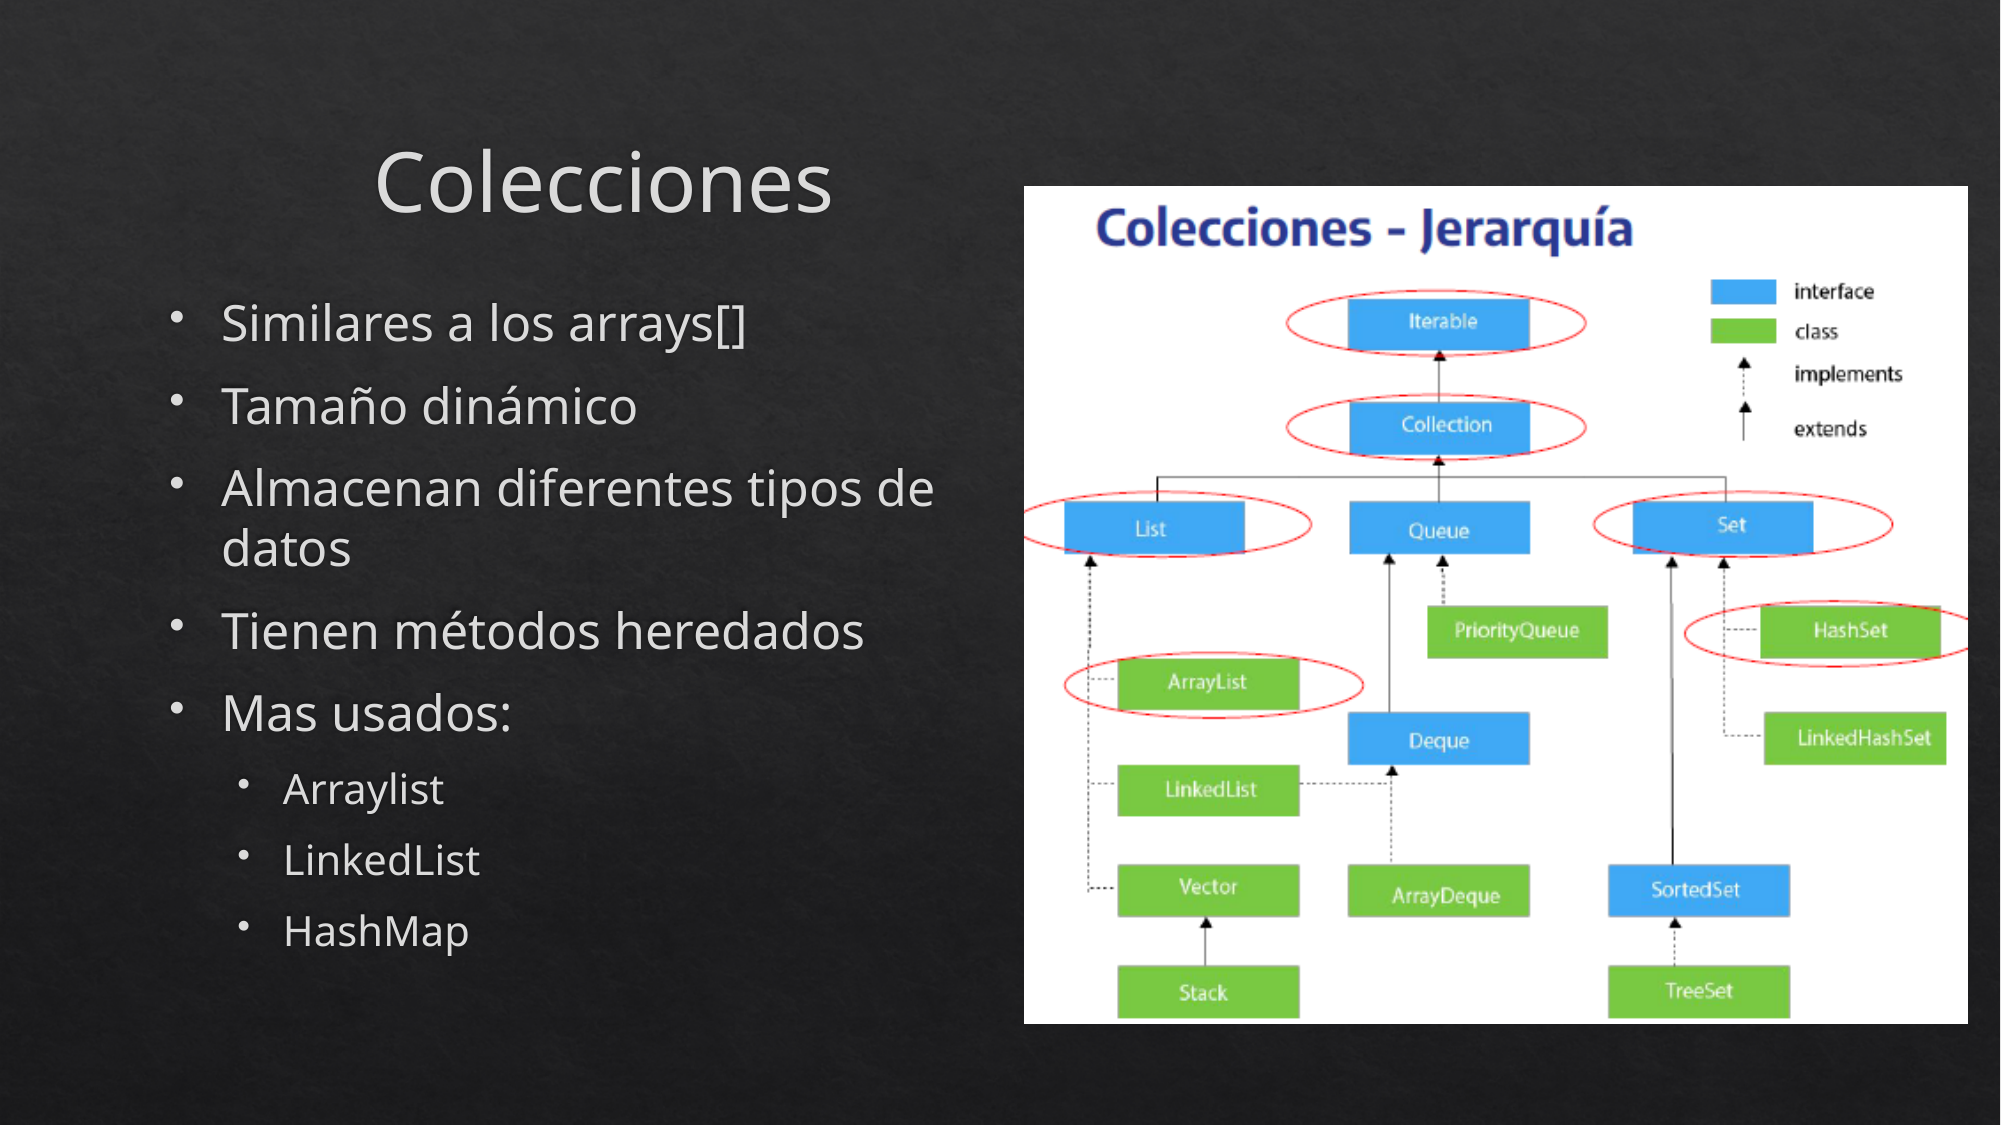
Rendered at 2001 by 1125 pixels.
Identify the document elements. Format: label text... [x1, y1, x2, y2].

picture [1024, 186, 1968, 1024]
list Similares a los arrays[] Tamaño dinámico Almacenan diferentes tipos de datos Tienen métodos heredados Mas usados: Arraylist LinkedList HashMap [149, 284, 1095, 1070]
title Colecciones [149, 99, 1060, 260]
